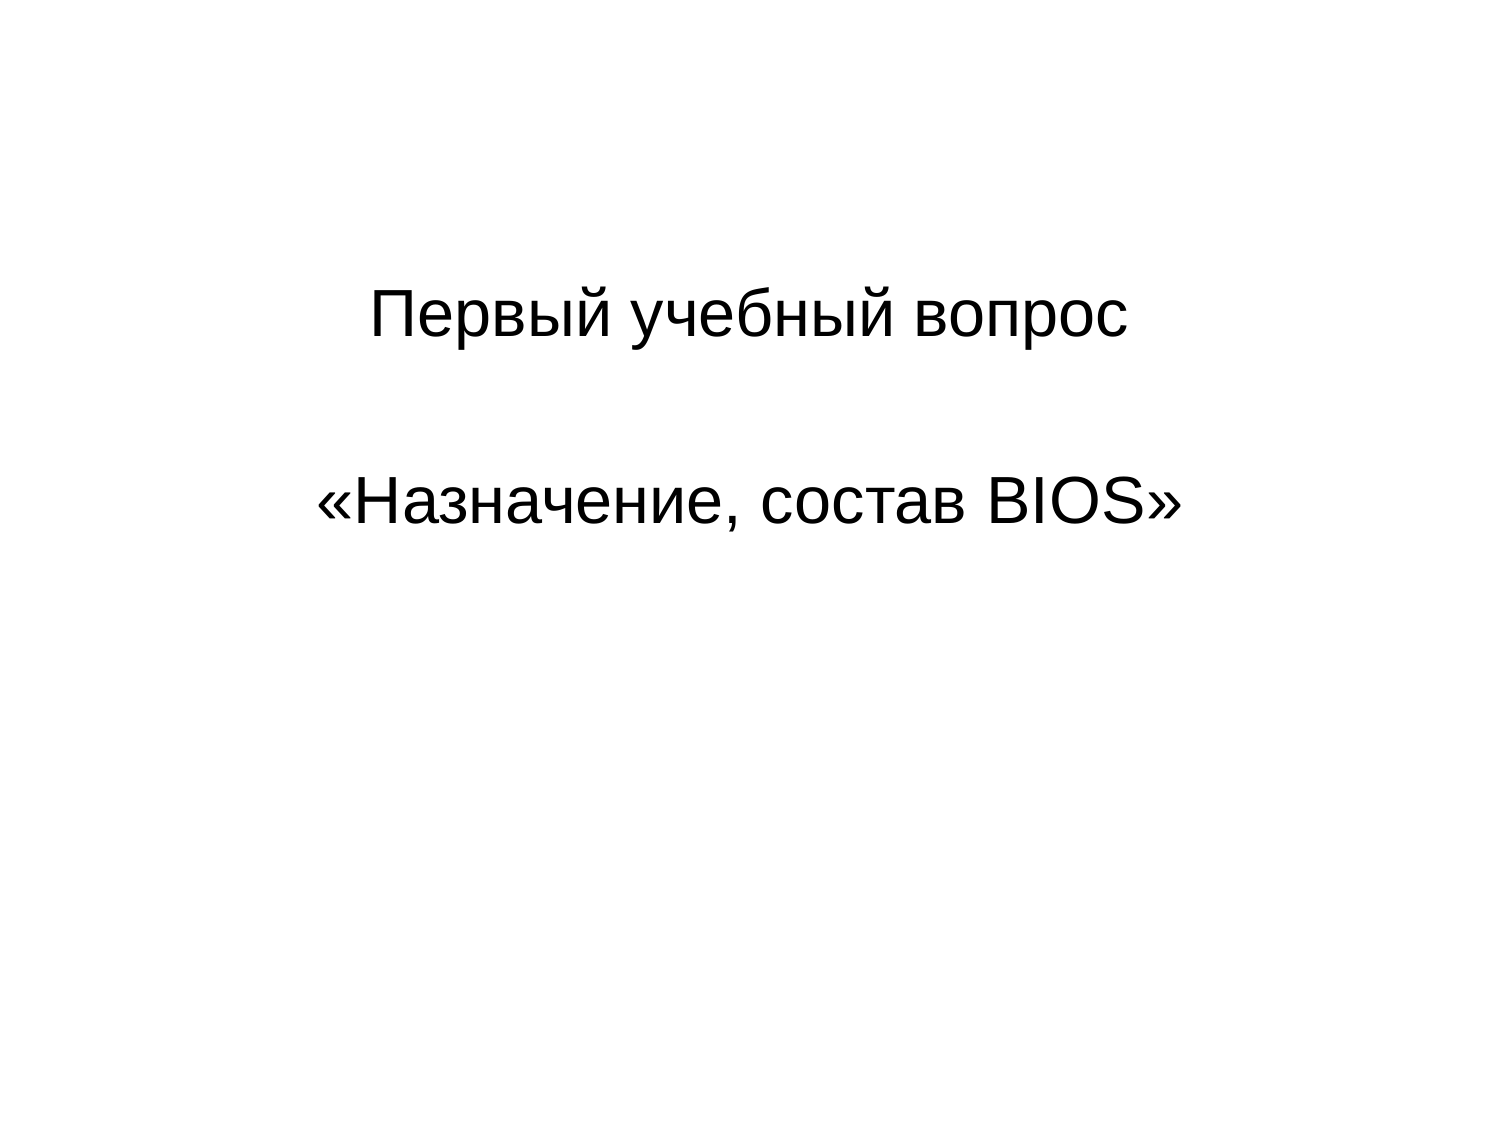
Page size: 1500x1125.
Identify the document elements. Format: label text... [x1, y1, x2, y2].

list Первый учебный вопрос «Назначение, состав BIOS» [75, 262, 1425, 1005]
